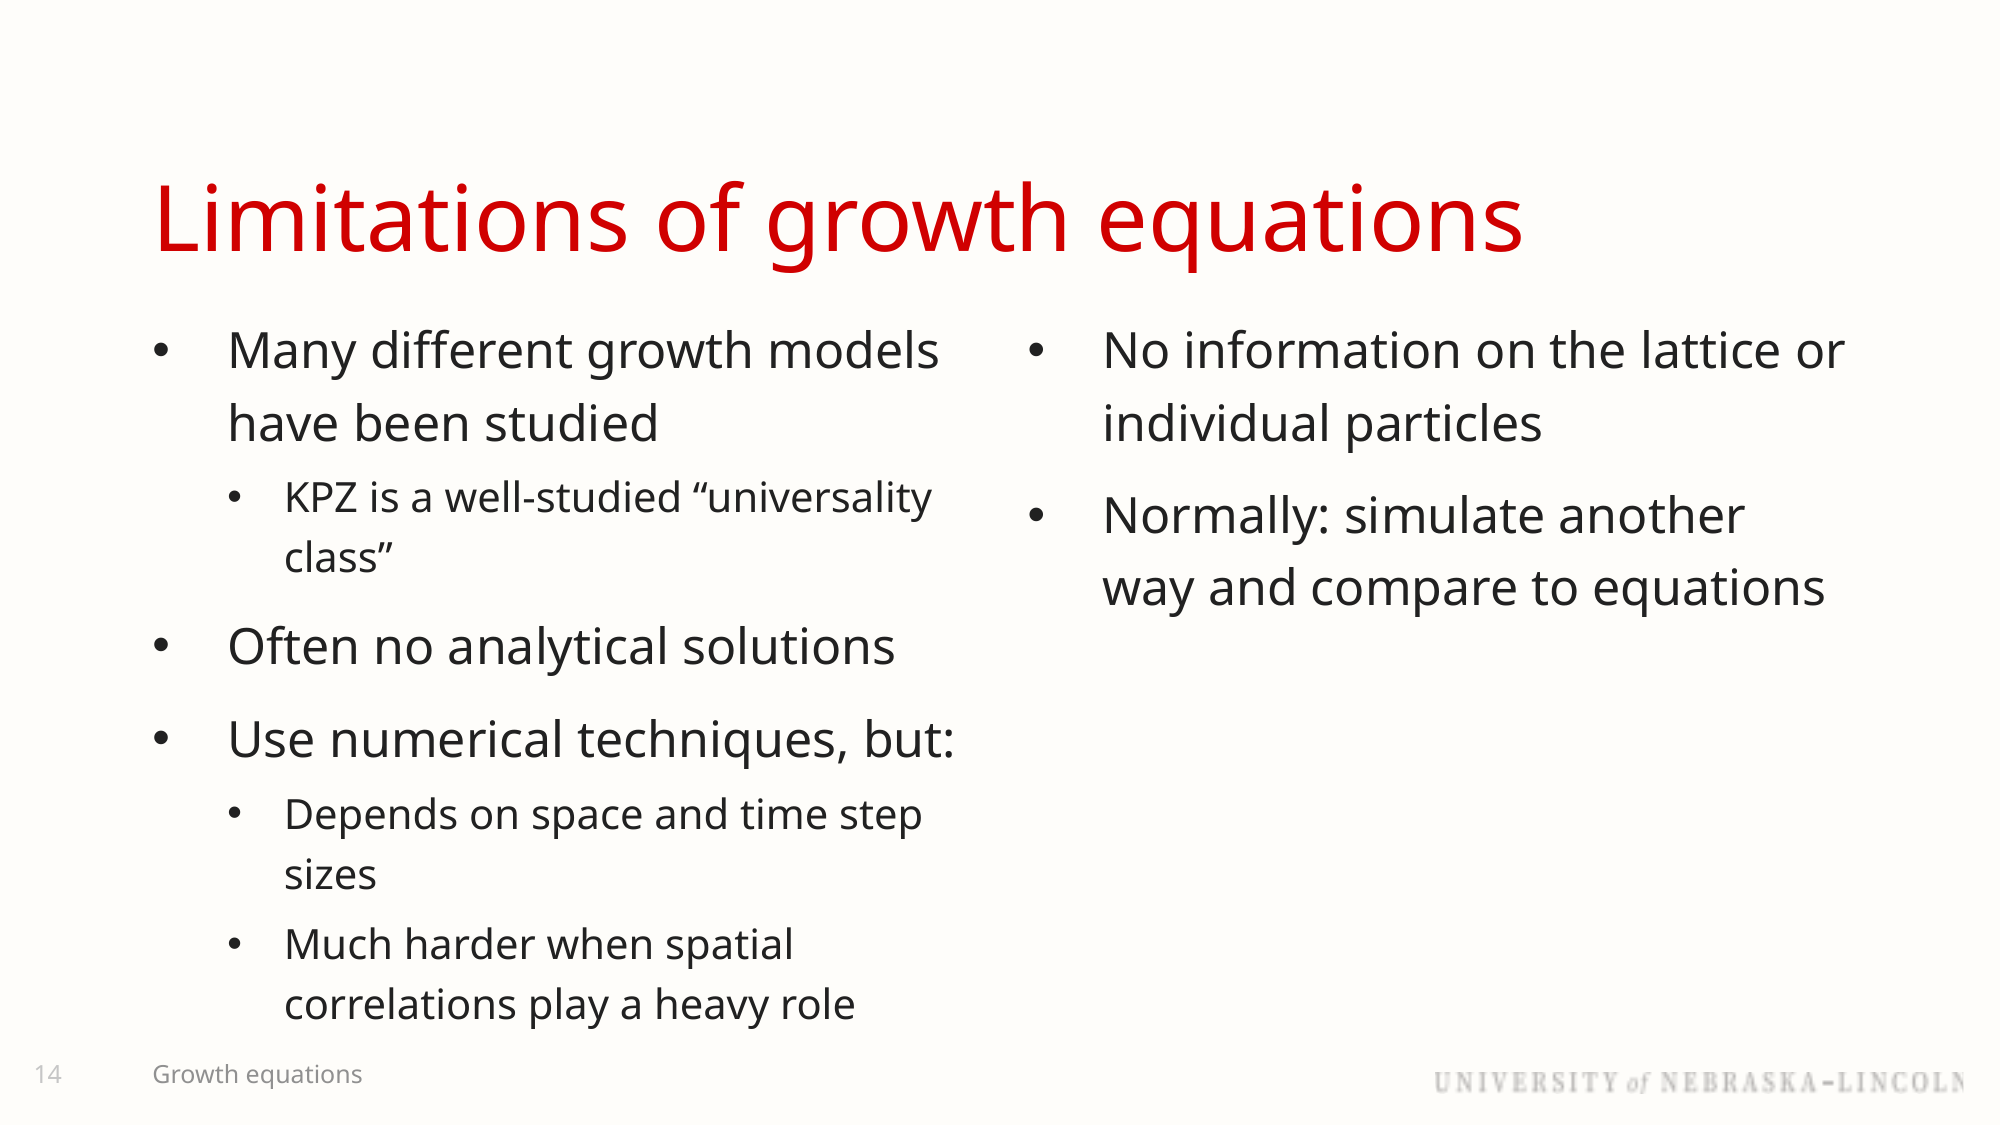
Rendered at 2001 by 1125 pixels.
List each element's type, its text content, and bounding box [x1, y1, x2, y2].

list Many different growth models have been studied KPZ is a well-studied “universality class” Often no analytical solutions Use numerical techniques, but: Depends on space and time step sizes Much harder when spatial correlations play a heavy role [137, 299, 988, 1014]
list Growth equations [138, 1045, 1421, 1106]
list No information on the lattice or individual particles Normally: simulate another way and compare to equations [1012, 299, 1863, 1014]
title Limitations of growth equations [137, 59, 1863, 278]
slide_number 14 [18, 1045, 138, 1106]
